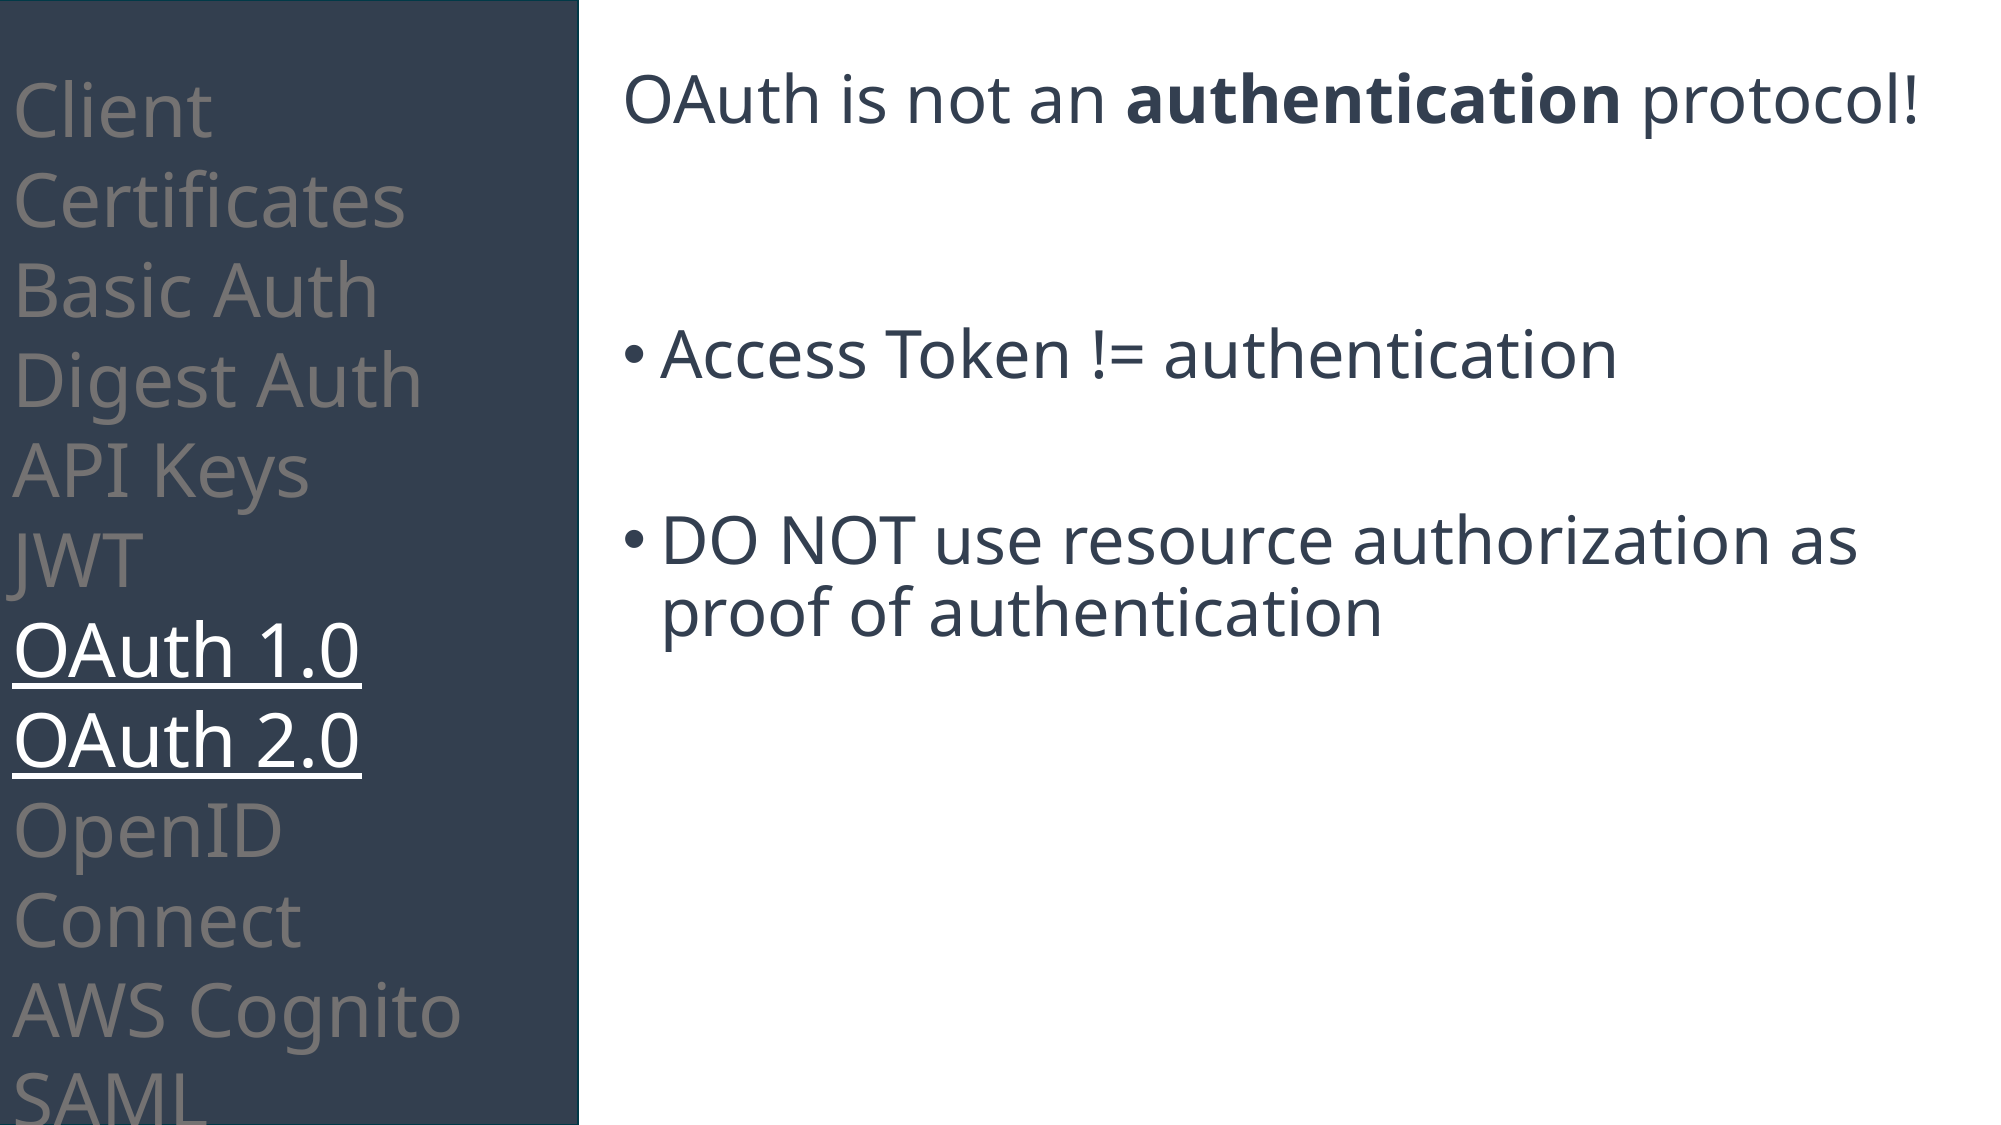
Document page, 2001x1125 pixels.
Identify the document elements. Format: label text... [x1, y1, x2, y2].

list OAuth is not an authentication protocol! [607, 58, 1978, 189]
text_box [0, 0, 579, 1125]
text_box Client Certificates Basic Auth Digest Auth API Keys JWT OAuth 1.0 OAuth 2.0 OpenID Connect AWS Cognito SAML WS-Security [0, 55, 578, 1125]
text_box Access Token != authentication DO NOT use resource authorization as proof of authentication [607, 313, 1978, 771]
